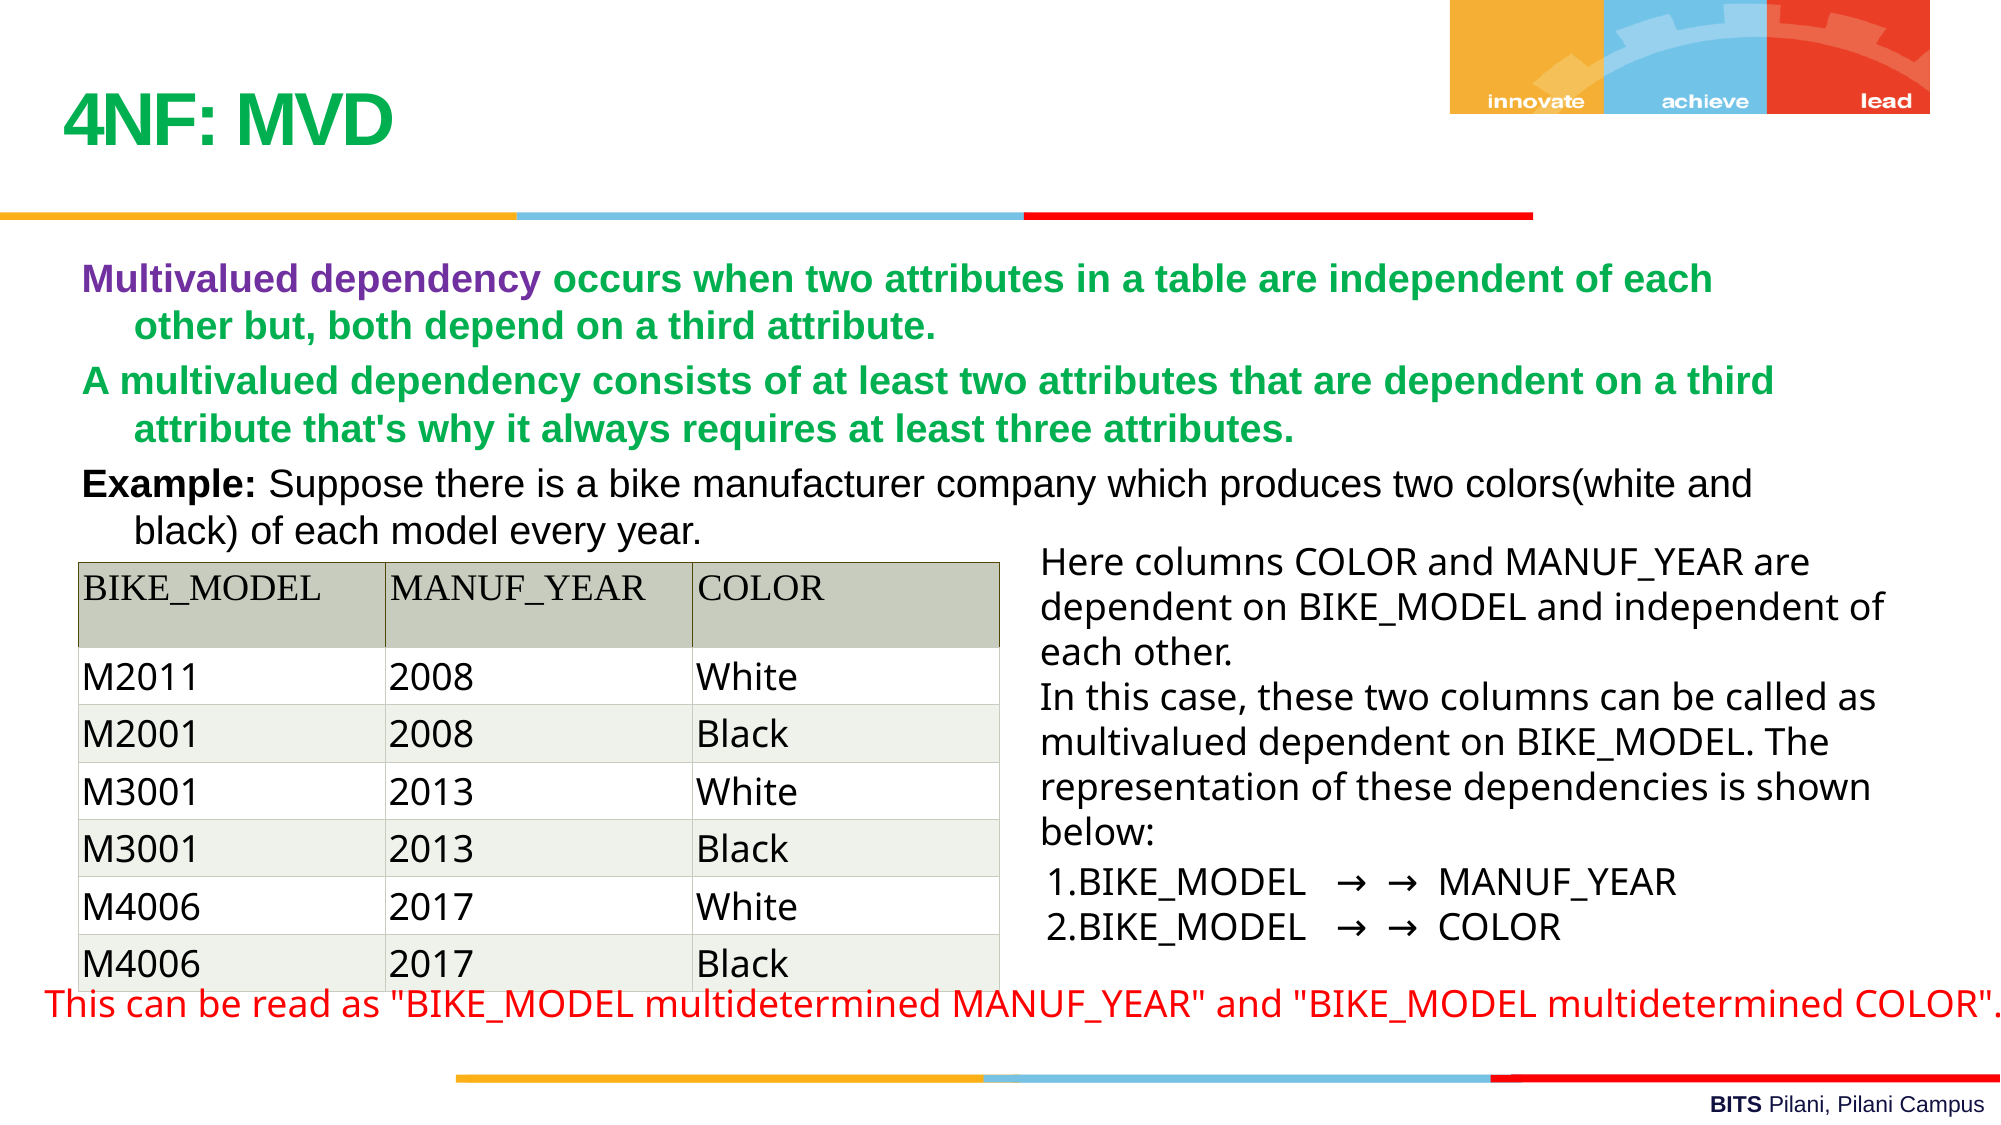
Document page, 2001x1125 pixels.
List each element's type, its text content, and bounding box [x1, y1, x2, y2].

table_cell M3001 [79, 763, 385, 819]
table_cell 2017 [386, 877, 692, 934]
text_box 4NF: MVD [48, 78, 448, 169]
picture [1449, 0, 1930, 114]
table_cell M2001 [79, 705, 385, 762]
text_box Here columns COLOR and MANUF_YEAR are dependent on BIKE_MODEL and independent of each other. In this case, these two columns can be called as multivalued dependent on BIKE_MODEL. The representation of these dependencies is shown below: [1024, 530, 1947, 861]
table_header MANUF_YEAR [386, 563, 692, 647]
table_cell White [693, 648, 999, 704]
table_cell Black [693, 820, 999, 876]
table_header COLOR [693, 563, 999, 647]
list Multivalued dependency occurs when two attributes in a table are independent of each other but, both depend on a third attribute. A multivalued dependency consists of at least two attributes that are dependent on a third attribute that's why it always requires at least three attributes. Example: Suppose there is a bike manufacturer company which produces two colors(white and black) of each model every year. [66, 245, 1800, 563]
table_header BIKE_MODEL [79, 563, 385, 647]
table_cell 2013 [386, 820, 692, 876]
table_cell 2008 [386, 648, 692, 704]
table_cell White [693, 877, 999, 934]
table_cell Black [693, 935, 999, 972]
table_cell M2011 [79, 648, 385, 704]
table_cell 2013 [386, 763, 692, 819]
table_cell Black [693, 705, 999, 762]
table_cell M3001 [79, 820, 385, 876]
table_cell 2017 [386, 935, 692, 972]
table_cell 2008 [386, 705, 692, 762]
table_cell White [693, 763, 999, 819]
text_box BIKE_MODEL → → MANUF_YEAR BIKE_MODEL → → COLOR [1031, 850, 2000, 956]
text_box This can be read as "BIKE_MODEL multidetermined MANUF_YEAR" and "BIKE_MODEL multidetermined COLOR". [29, 972, 2000, 1032]
table_cell M4006 [79, 877, 385, 934]
table_cell M4006 [79, 935, 385, 972]
